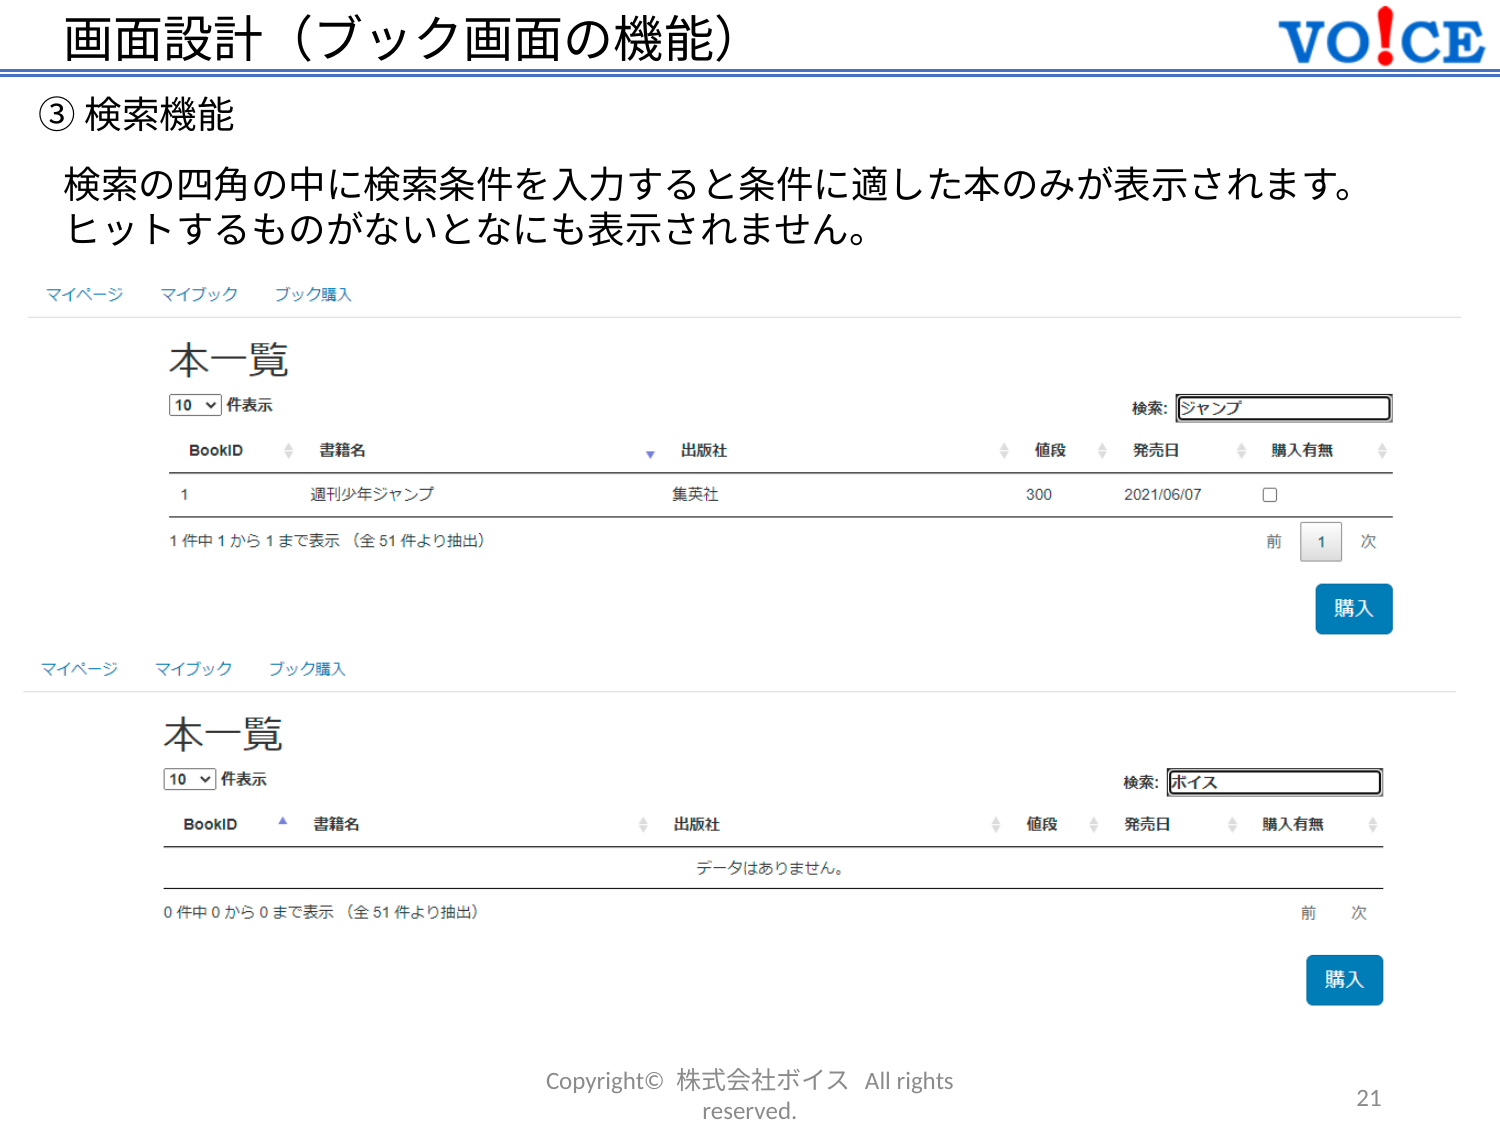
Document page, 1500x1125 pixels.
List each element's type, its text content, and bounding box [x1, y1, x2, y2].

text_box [0, 0, 1500, 76]
footer Copyright© 株式会社ボイス All rights reserved. [485, 1065, 1015, 1125]
text_box ③検索機能 [23, 83, 775, 144]
picture [23, 274, 1461, 1012]
slide_number 21 [1059, 1066, 1397, 1125]
text_box 検索の四角の中に検索条件を入力すると条件に適した本のみが表示されます。 ヒットするものがないとなにも表示されません。 [49, 153, 1482, 259]
